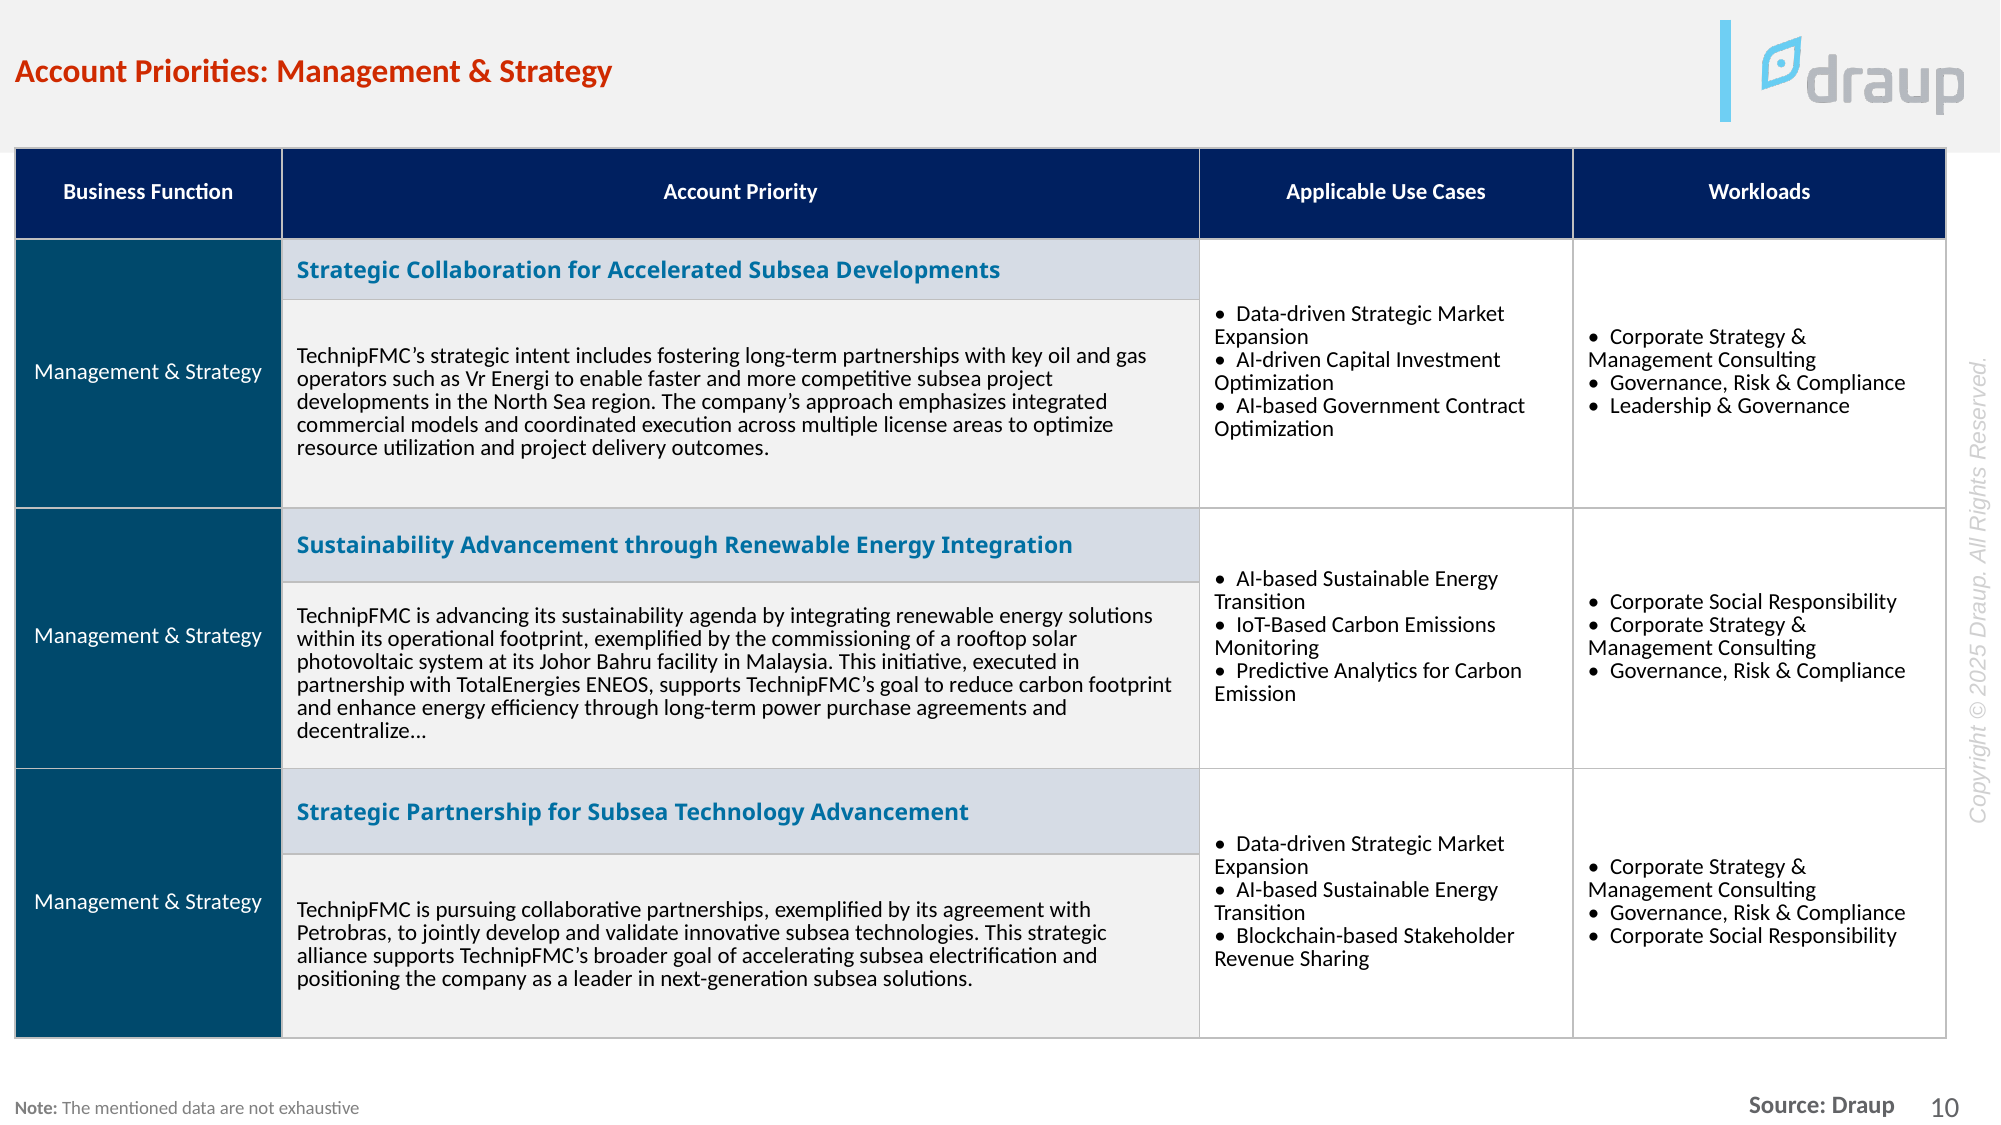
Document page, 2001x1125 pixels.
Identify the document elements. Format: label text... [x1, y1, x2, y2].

table_cell • Data-driven Strategic Market Expansion • AI-based Sustainable Energy Transition • Blockchain-based Stakeholder Revenue Sharing [1200, 769, 1572, 1037]
text_box Account Priorities: Management & Strategy [0, 3, 1701, 144]
table_cell • Corporate Strategy & Management Consulting • Governance, Risk & Compliance • Corporate Social Responsibility [1574, 769, 1945, 1037]
table_cell Strategic Partnership for Subsea Technology Advancement [283, 769, 1199, 853]
table_cell TechnipFMC is pursuing collaborative partnerships, exemplified by its agreement with Petrobras, to jointly develop and validate innovative subsea technologies. This strategic alliance supports TechnipFMC’s broader goal of accelerating subsea electrification and positioning the company as a leader in next-generation subsea solutions. [283, 855, 1199, 1037]
table_cell • Corporate Strategy & Management Consulting • Governance, Risk & Compliance • Leadership & Governance [1574, 240, 1945, 507]
table_cell • AI-based Sustainable Energy Transition • IoT-Based Carbon Emissions Monitoring • Predictive Analytics for Carbon Emission [1200, 509, 1572, 768]
table_header Workloads [1574, 149, 1945, 238]
table_cell Management & Strategy [16, 240, 281, 507]
table_header Business Function [16, 149, 281, 238]
table_cell • Corporate Social Responsibility • Corporate Strategy & Management Consulting • Governance, Risk & Compliance [1574, 509, 1945, 768]
text_box Note: The mentioned data are not exhaustive [0, 1088, 1080, 1125]
table_cell Management & Strategy [16, 509, 281, 768]
table_header Applicable Use Cases [1200, 149, 1572, 238]
table_cell Strategic Collaboration for Accelerated Subsea Developments [283, 240, 1199, 299]
table_cell TechnipFMC is advancing its sustainability agenda by integrating renewable energy solutions within its operational footprint, exemplified by the commissioning of a rooftop solar photovoltaic system at its Johor Bahru facility in Malaysia. This initiative, executed in partnership with TotalEnergies ENEOS, supports TechnipFMC’s goal to reduce carbon footprint and enhance energy efficiency through long-term power purchase agreements and decentralize... [283, 583, 1199, 768]
table_cell Sustainability Advancement through Renewable Energy Integration [283, 509, 1199, 581]
table_cell TechnipFMC’s strategic intent includes fostering long-term partnerships with key oil and gas operators such as Vr Energi to enable faster and more competitive subsea project developments in the North Sea region. The company’s approach emphasizes integrated commercial models and coordinated execution across multiple license areas to optimize resource utilization and project delivery outcomes. [283, 300, 1199, 507]
table_cell • Data-driven Strategic Market Expansion • AI-driven Capital Investment Optimization • AI-based Government Contract Optimization [1200, 240, 1572, 507]
table_header Account Priority [283, 149, 1199, 238]
table_cell Management & Strategy [16, 769, 281, 1037]
